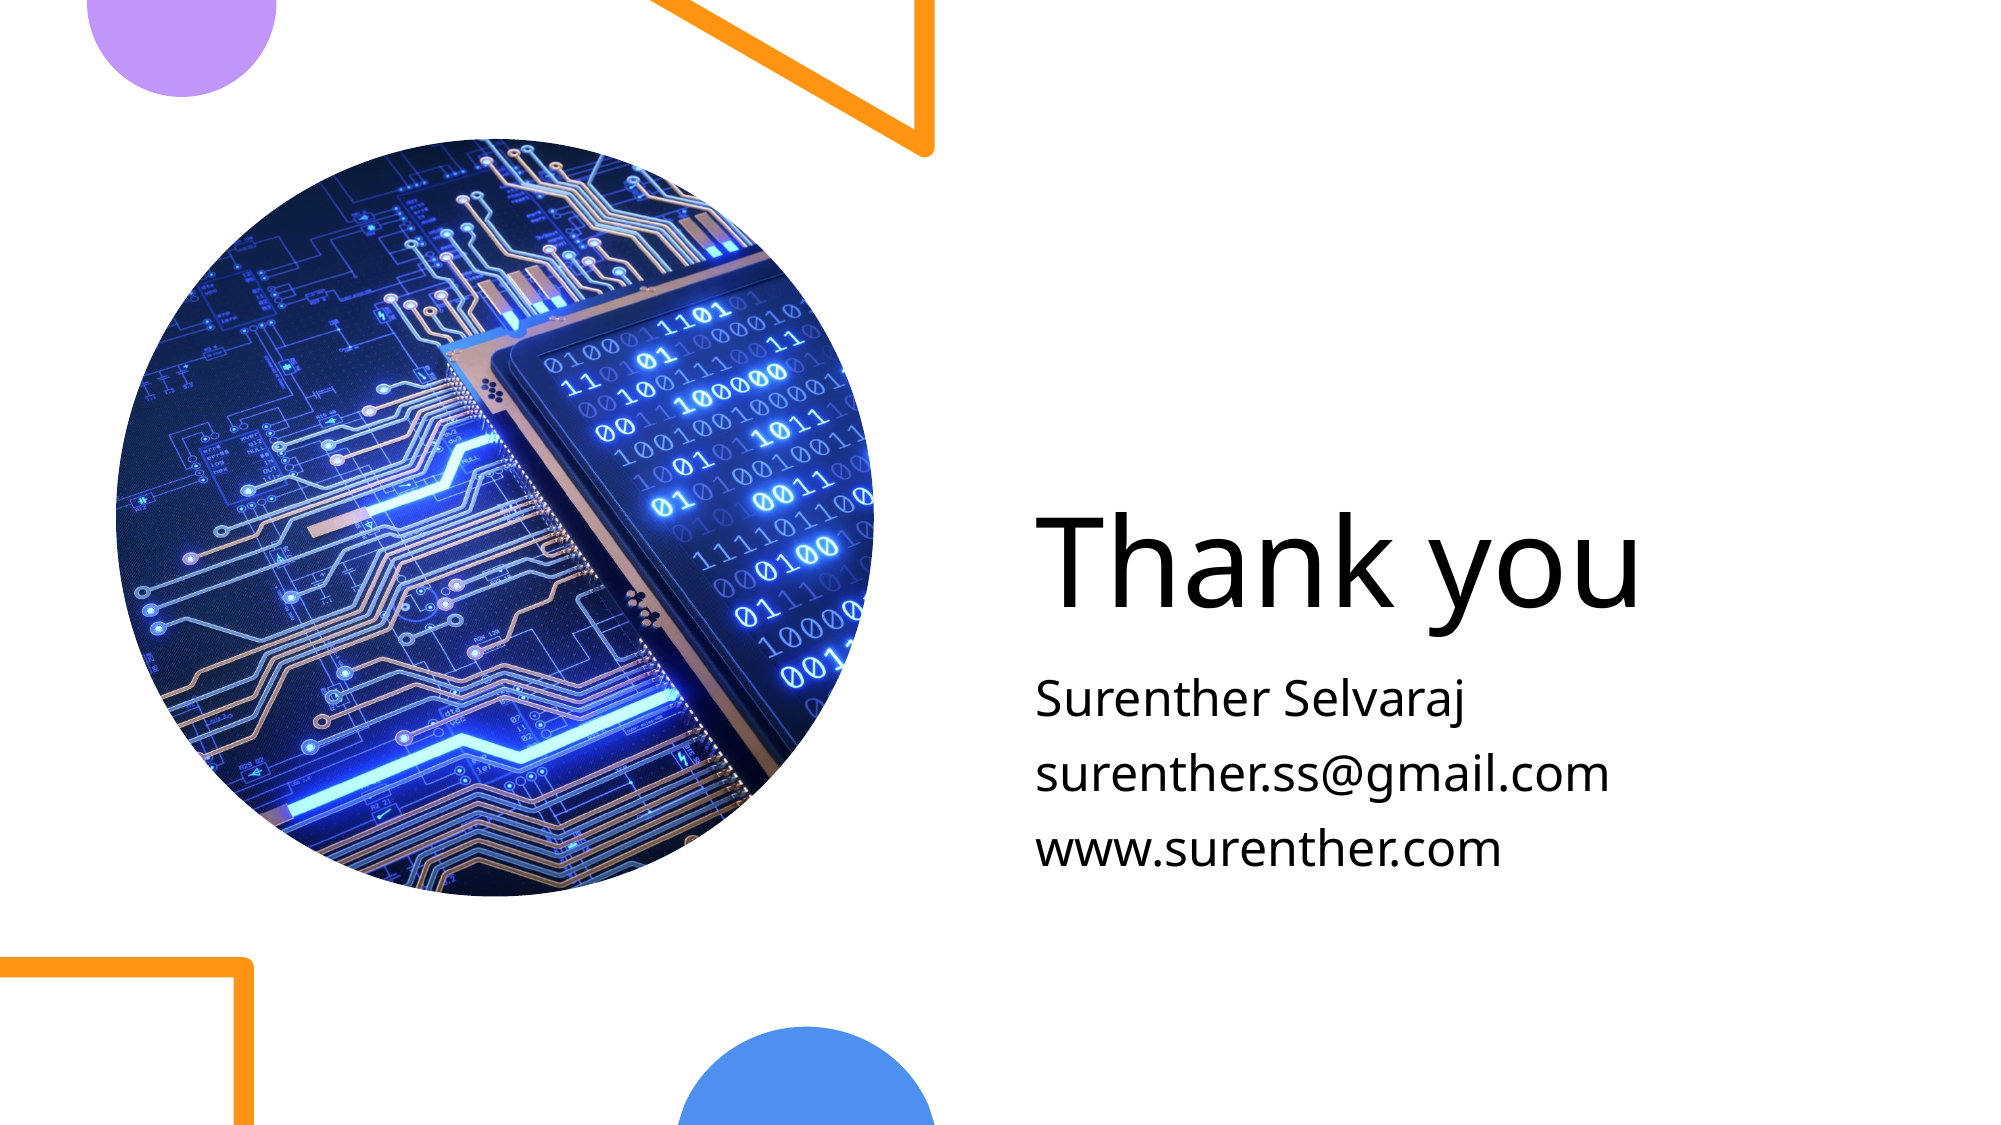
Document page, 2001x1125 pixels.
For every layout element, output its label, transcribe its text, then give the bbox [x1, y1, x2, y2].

list Surenther Selvaraj surenther.ss@gmail.com www.surenther.com [1020, 665, 1925, 1017]
title Thank you [1020, 43, 1925, 642]
picture [115, 138, 875, 897]
